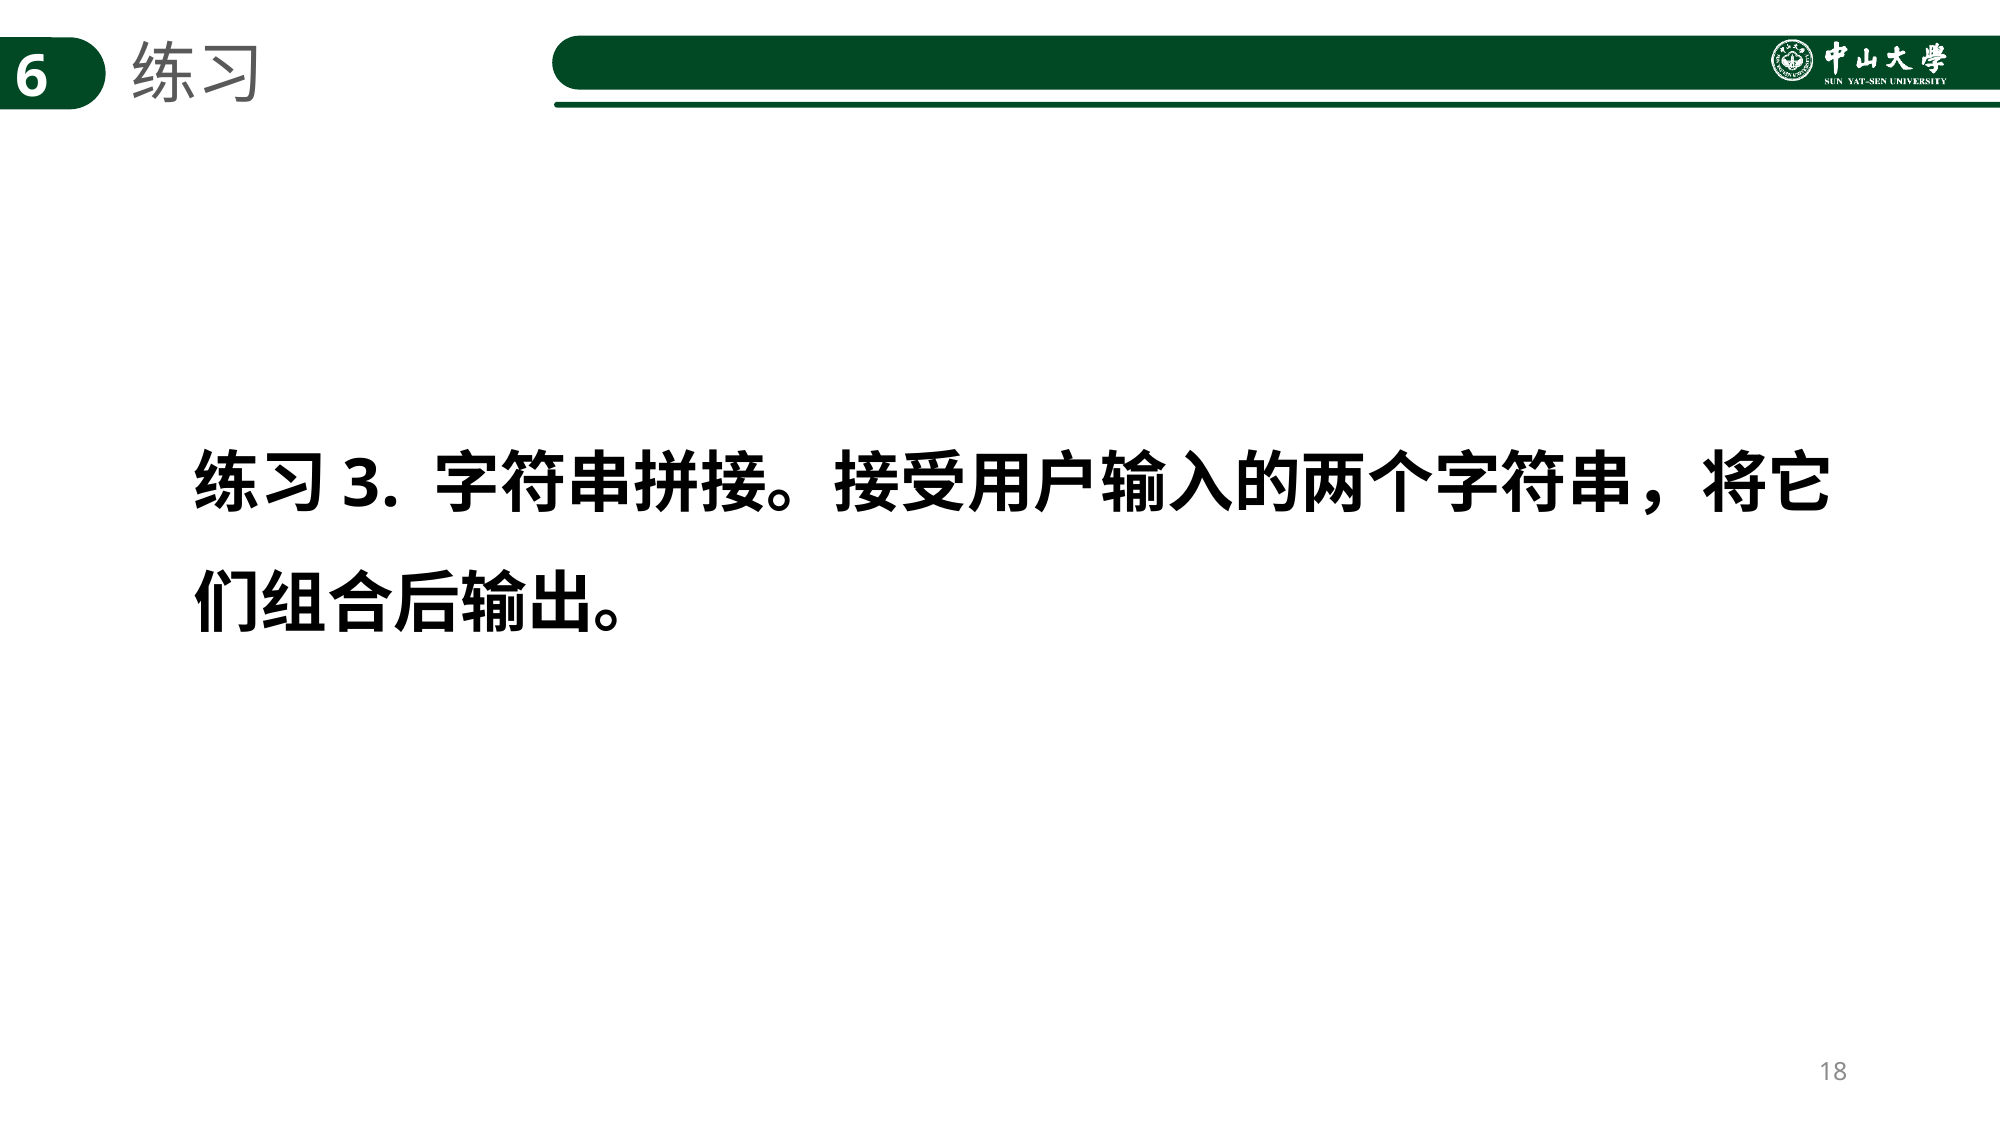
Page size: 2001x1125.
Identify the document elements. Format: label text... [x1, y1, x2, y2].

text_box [552, 35, 2000, 108]
text_box 练习3. 字符串拼接。接受用户输入的两个字符串，将它们组合后输出。 [178, 392, 1916, 647]
picture [1760, 28, 1969, 102]
text_box 练习 [115, 23, 280, 119]
text_box 6 [0, 36, 107, 111]
slide_number 18 [1412, 1042, 1863, 1103]
